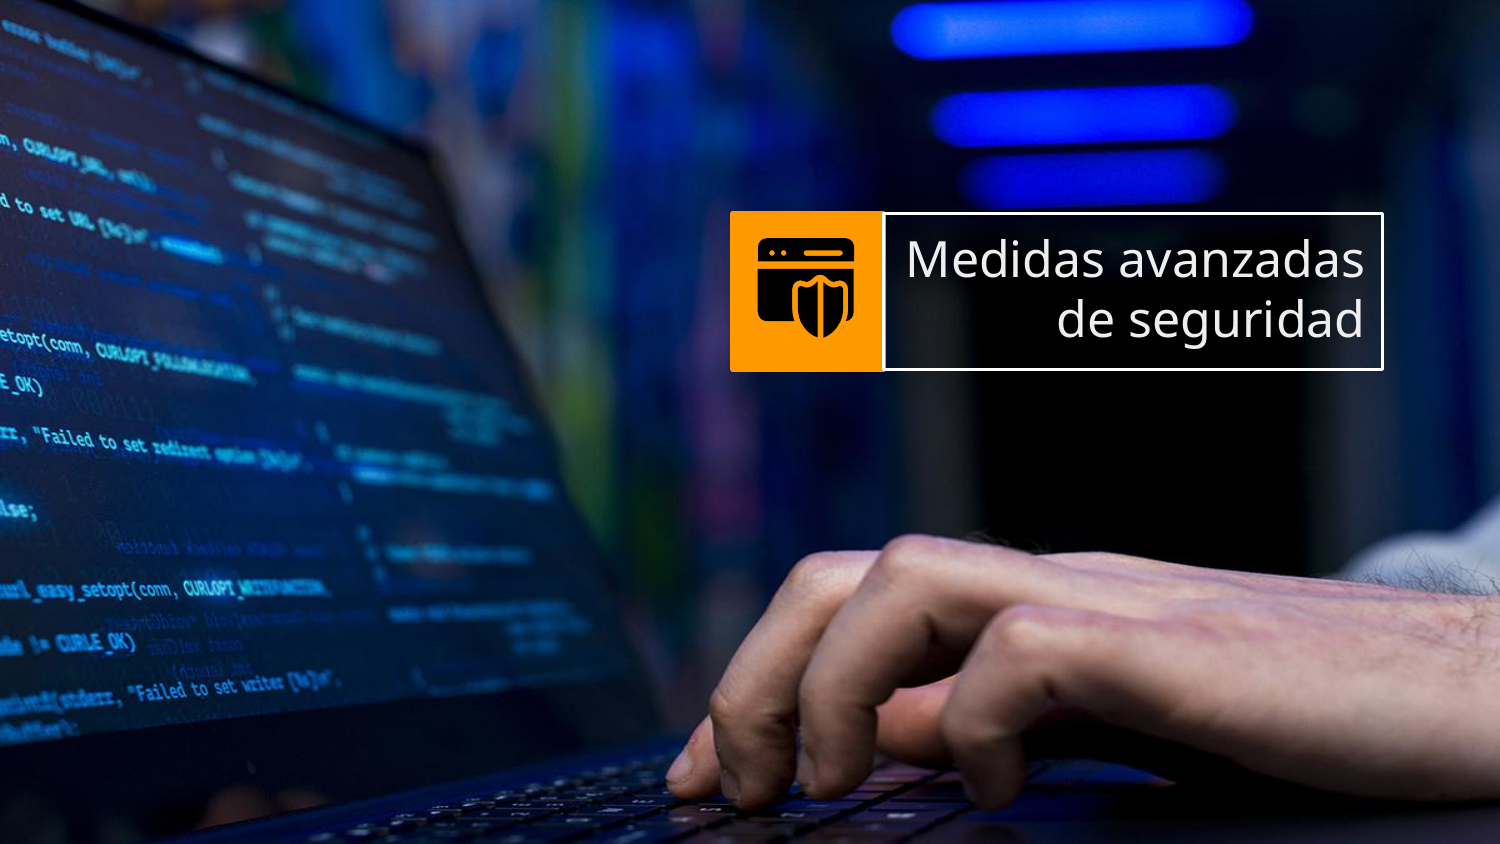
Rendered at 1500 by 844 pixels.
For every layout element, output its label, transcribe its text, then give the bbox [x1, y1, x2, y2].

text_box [757, 237, 855, 338]
picture [0, 0, 1500, 844]
title Medidas avanzadas de seguridad [883, 213, 1366, 363]
